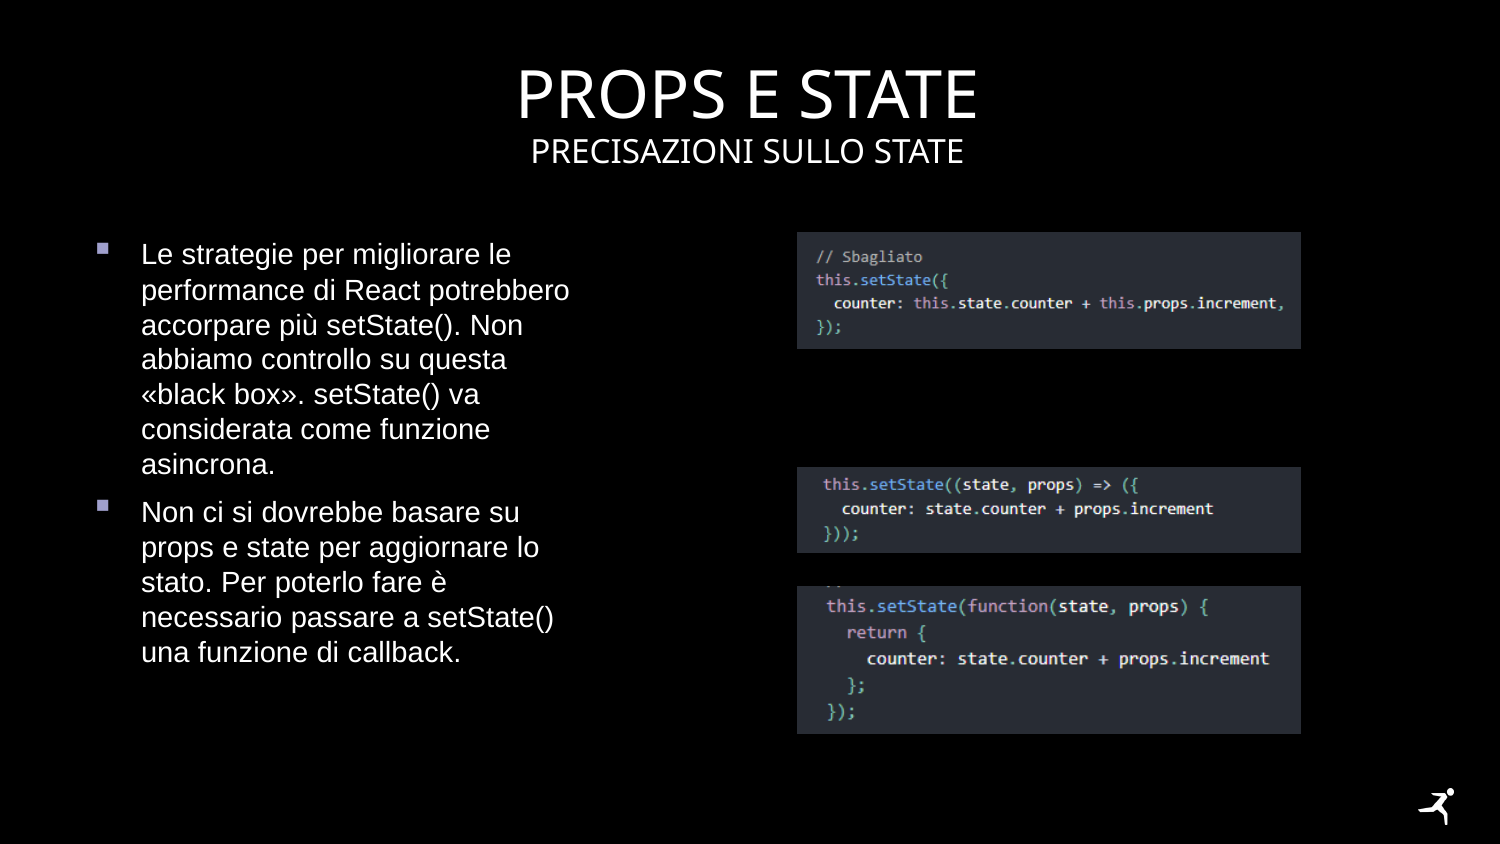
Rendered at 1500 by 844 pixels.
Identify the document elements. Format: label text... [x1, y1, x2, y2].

picture [1418, 788, 1454, 825]
subtitle Precisazioni sullo state [94, 123, 1402, 178]
list Le strategie per migliorare le performance di React potrebbero accorpare più setState(). Non abbiamo controllo su questa «black box». setState() va considerata come funzione asincrona. Non ci si dovrebbe basare su props e state per aggiornare lo stato. Per poterlo fare è necessario passare a setState() una funzione di callback. [94, 235, 586, 734]
picture [797, 586, 1301, 735]
title props e state [94, 66, 1402, 111]
picture [797, 466, 1301, 553]
picture [797, 232, 1301, 349]
